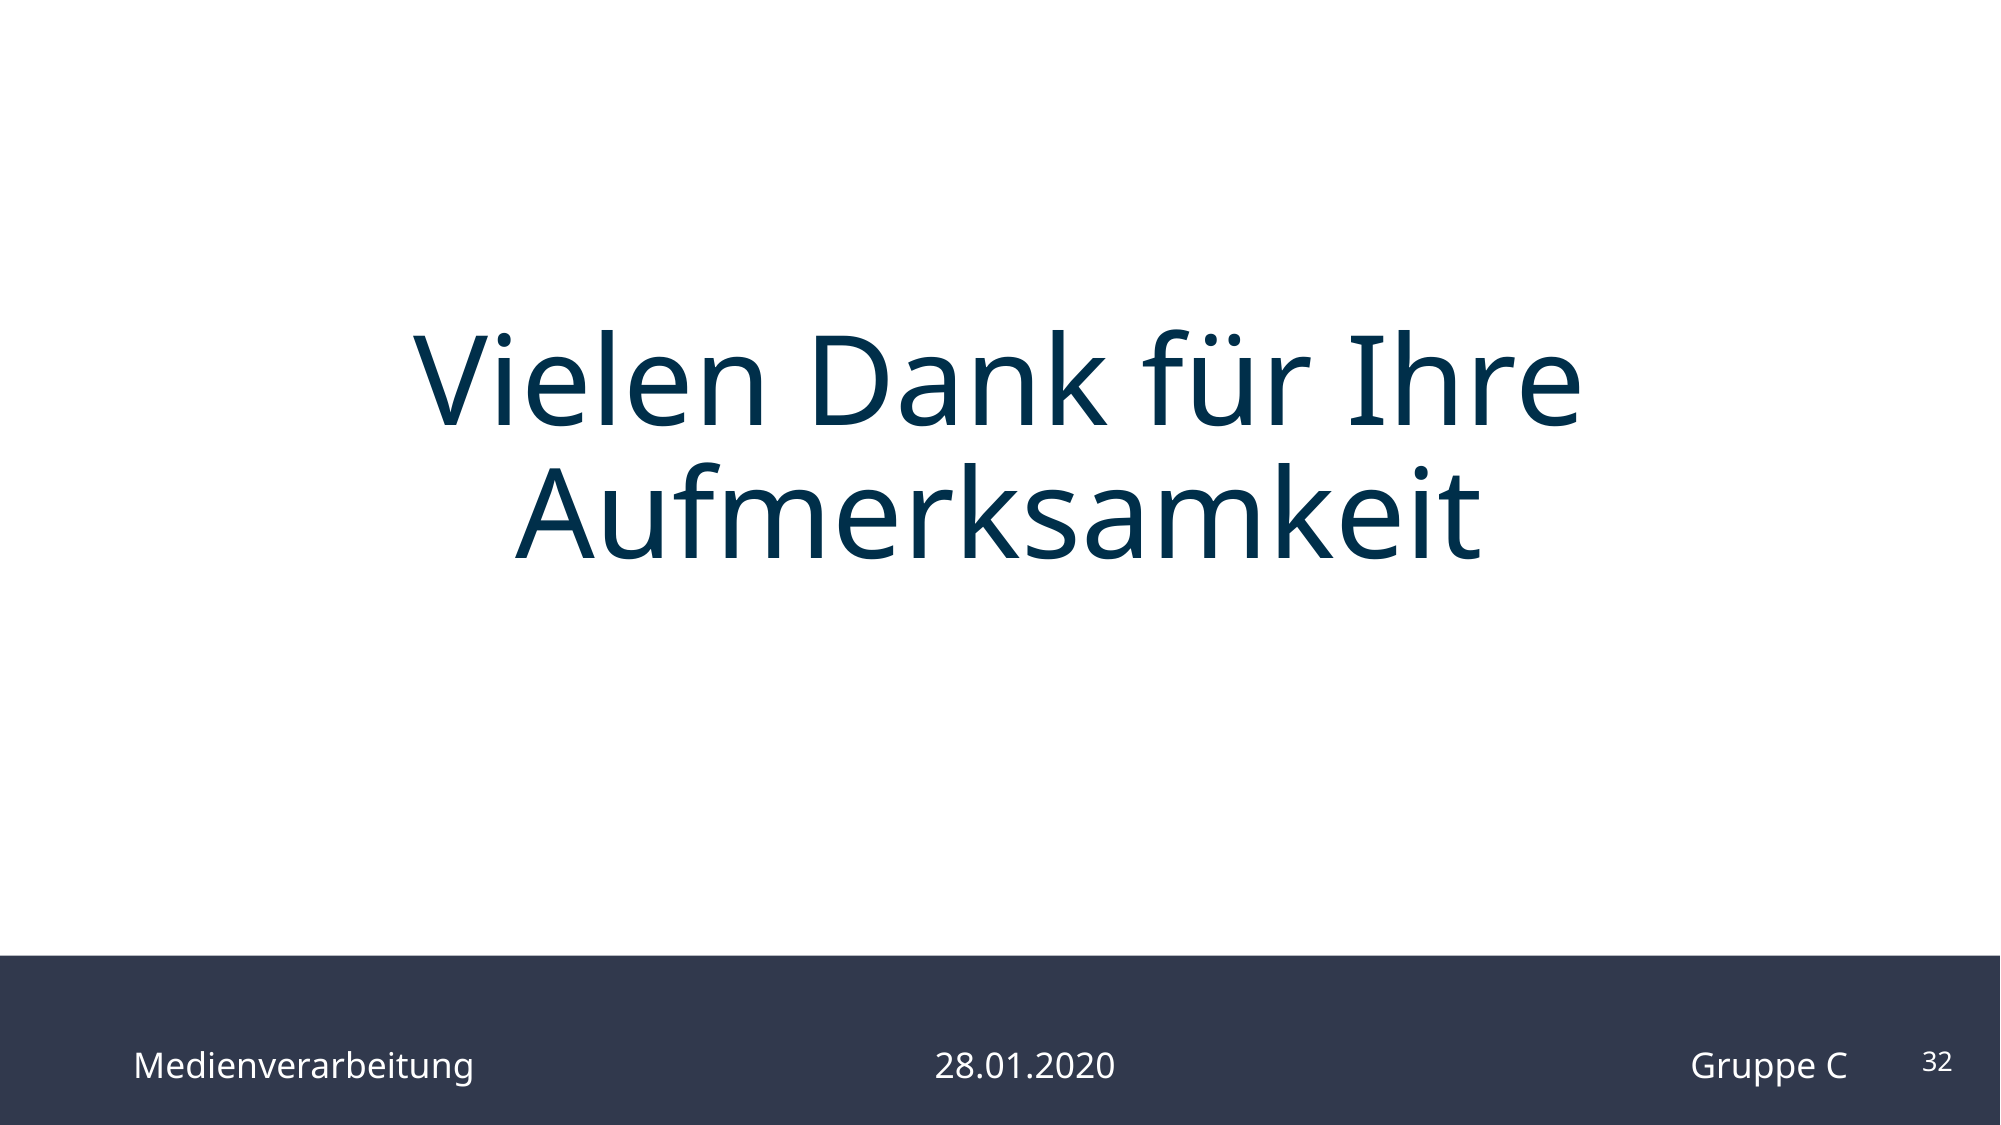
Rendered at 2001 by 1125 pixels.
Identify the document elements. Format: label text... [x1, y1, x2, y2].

list Gruppe C [1554, 1013, 1985, 1115]
title Vielen Dank für Ihre Aufmerksamkeit [68, 298, 1932, 580]
slide_number ‹#› [1853, 1019, 1974, 1106]
list Medienverarbeitung [93, 1013, 524, 1115]
list 28.01.2020 [809, 1013, 1241, 1115]
